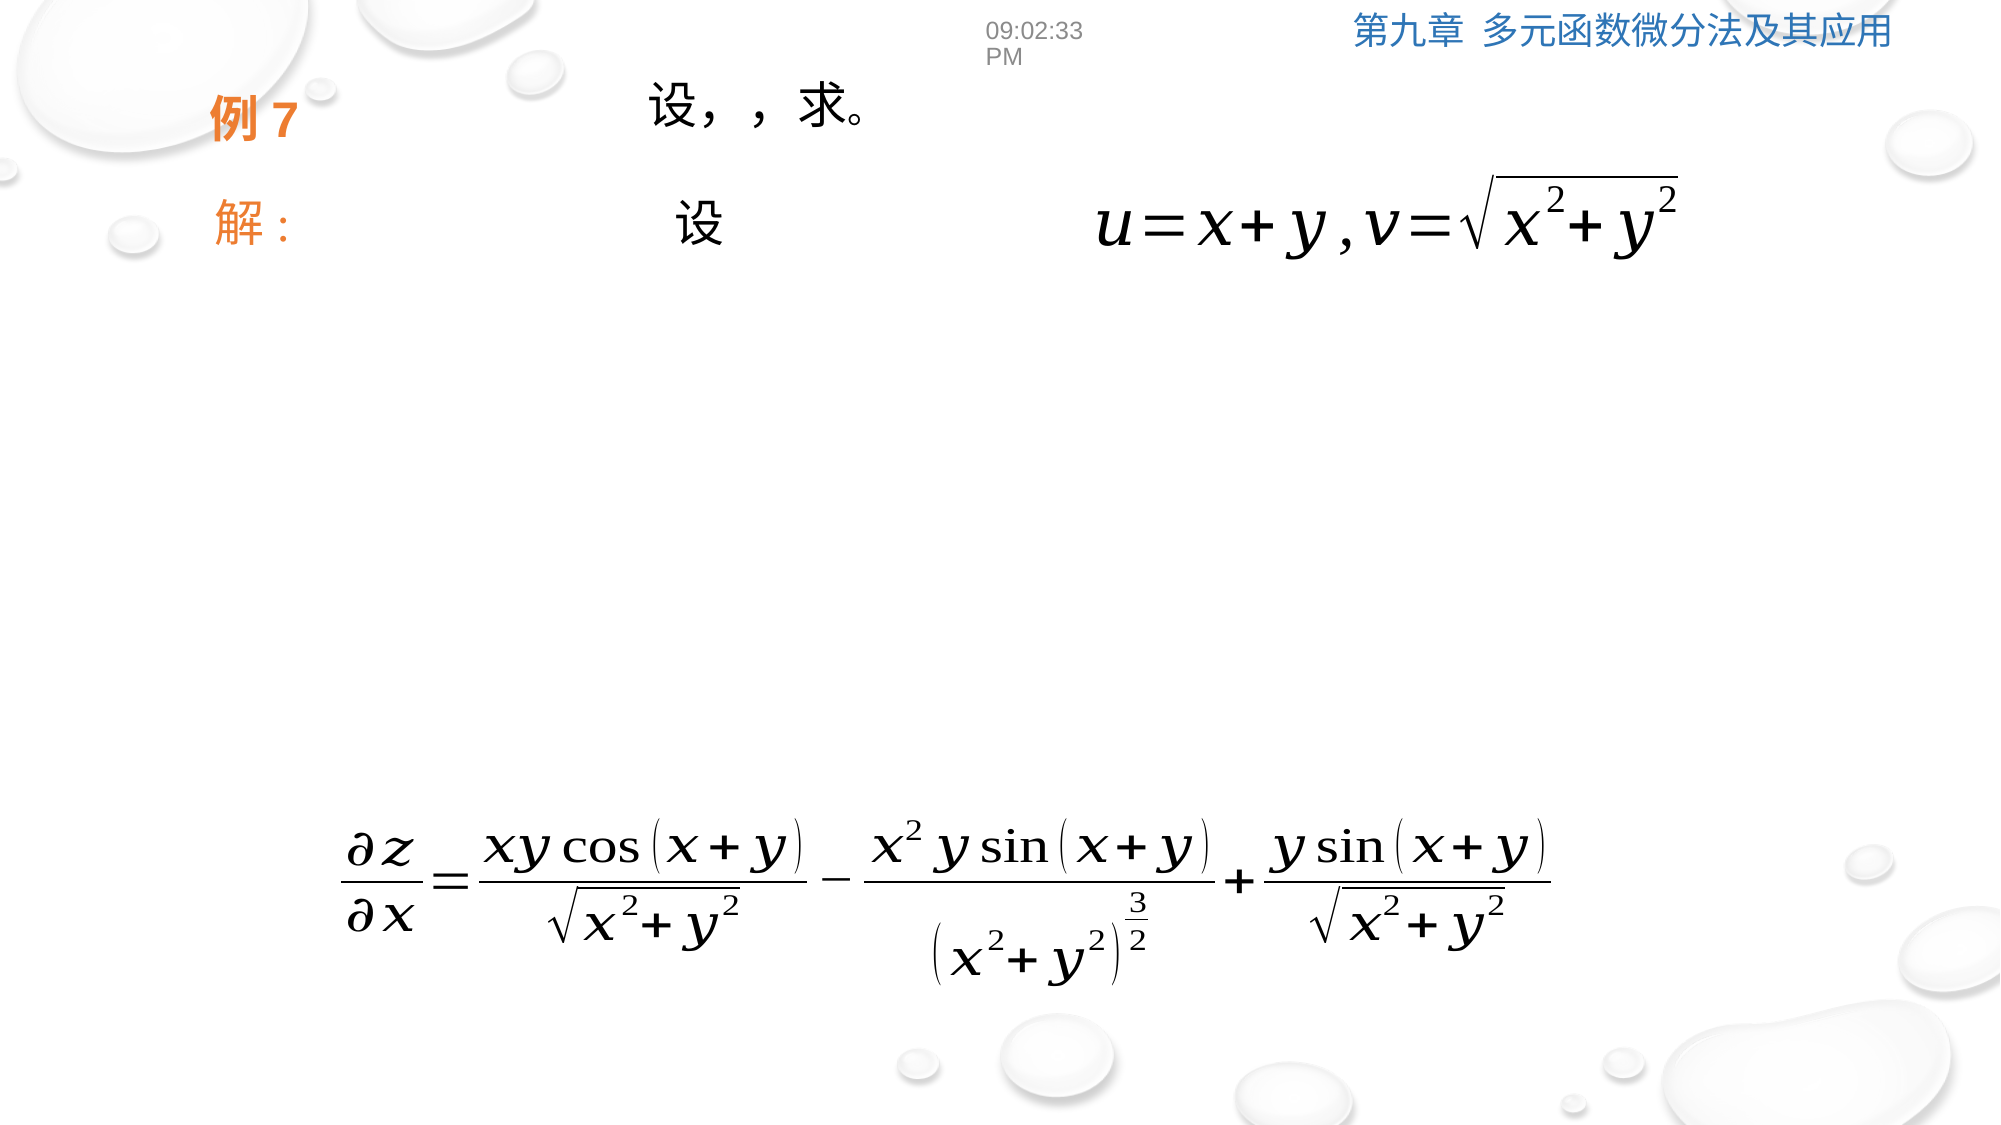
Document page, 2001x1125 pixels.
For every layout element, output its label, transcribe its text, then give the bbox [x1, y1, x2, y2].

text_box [0, 0, 2000, 1125]
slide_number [970, 0, 1108, 60]
text_box 解: [199, 184, 338, 259]
text_box 例7 [194, 80, 328, 155]
